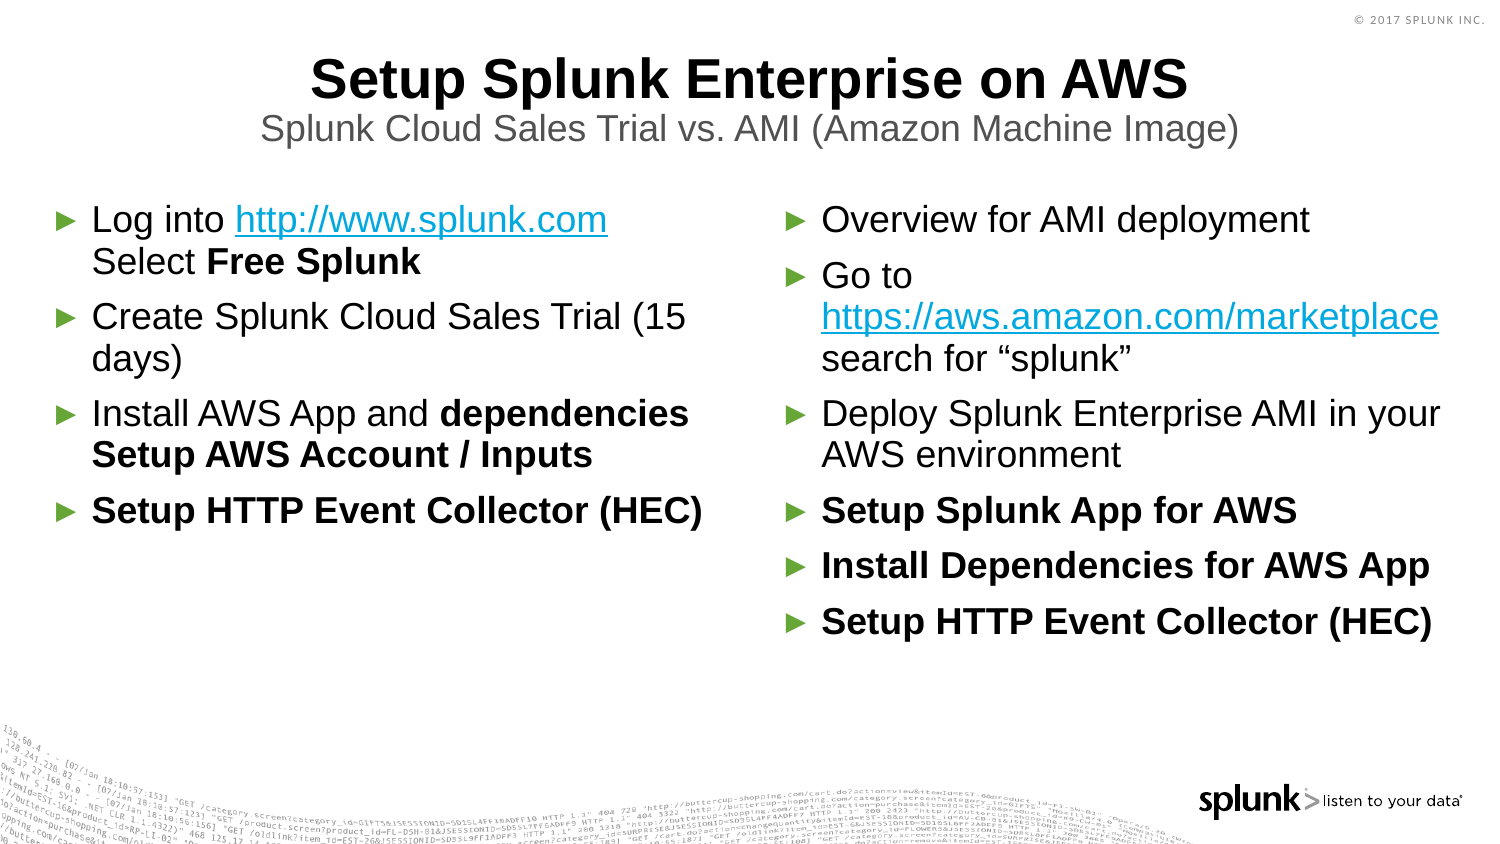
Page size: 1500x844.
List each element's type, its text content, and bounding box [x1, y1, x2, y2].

list Log into http://www.splunk.com Select Free Splunk Create Splunk Cloud Sales Trial (15 days) Install AWS App and dependencies Setup AWS Account / Inputs Setup HTTP Event Collector (HEC) [56, 169, 715, 727]
list Overview for AMI deployment Go to https://aws.amazon.com/marketplace search for “splunk” Deploy Splunk Enterprise AMI in your AWS environment Setup Splunk App for AWS Install Dependencies for AWS App Setup HTTP Event Collector (HEC) [785, 169, 1444, 727]
picture [0, 0, 1500, 844]
subtitle Splunk Cloud Sales Trial vs. AMI (Amazon Machine Image) [56, 108, 1444, 142]
title Setup Splunk Enterprise on AWS [56, 38, 1444, 93]
